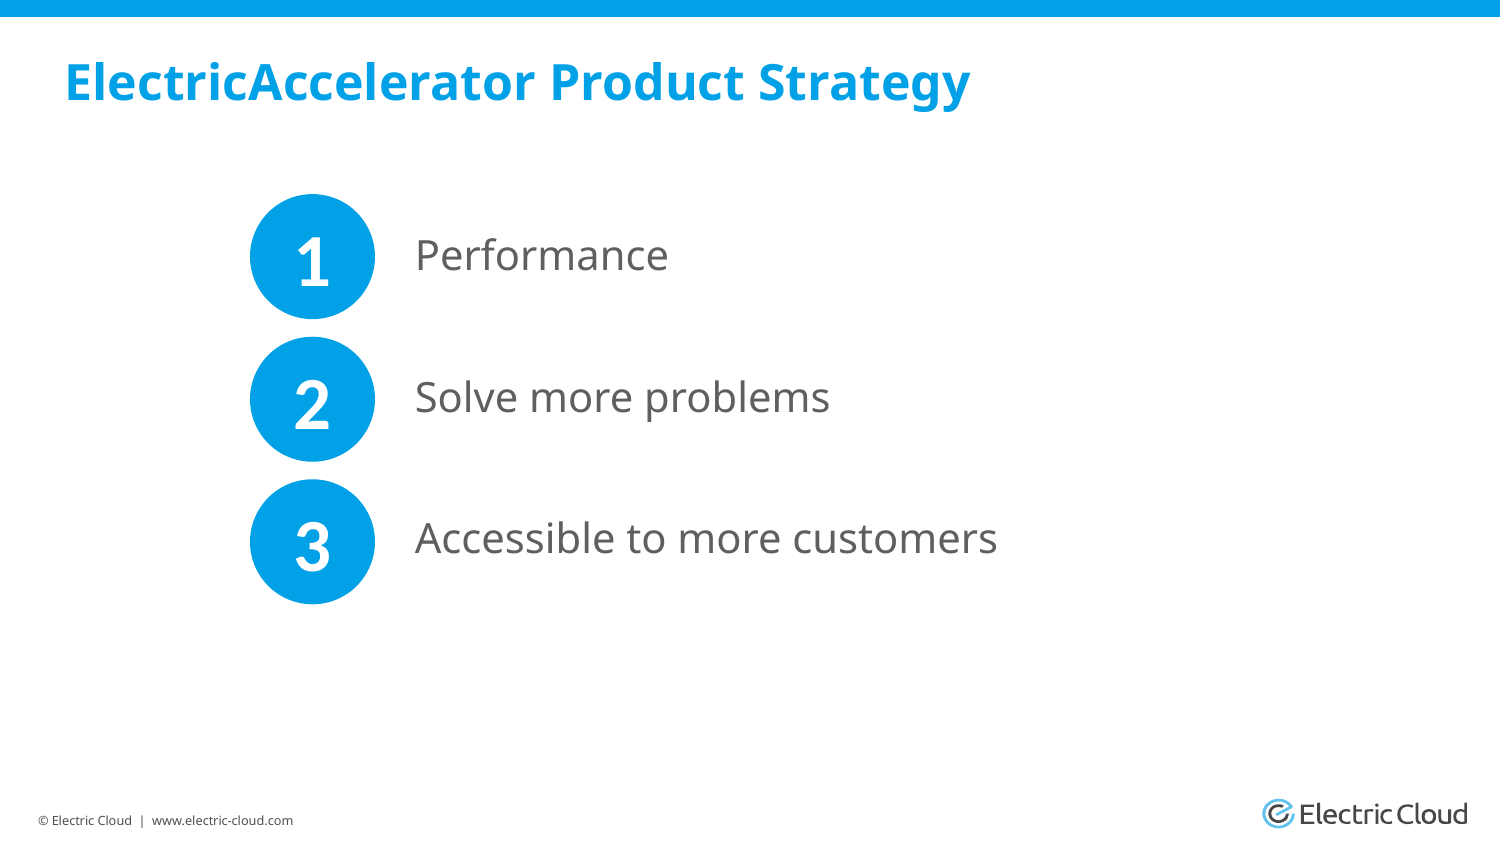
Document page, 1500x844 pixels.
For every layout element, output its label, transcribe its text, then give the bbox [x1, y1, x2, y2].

title ElectricAccelerator Product Strategy [50, 42, 1385, 119]
list Performance Solve more problems Accessible to more customers [399, 206, 1313, 747]
text_box 2 [247, 334, 378, 464]
text_box 1 [247, 192, 378, 322]
text_box 3 [247, 477, 378, 607]
